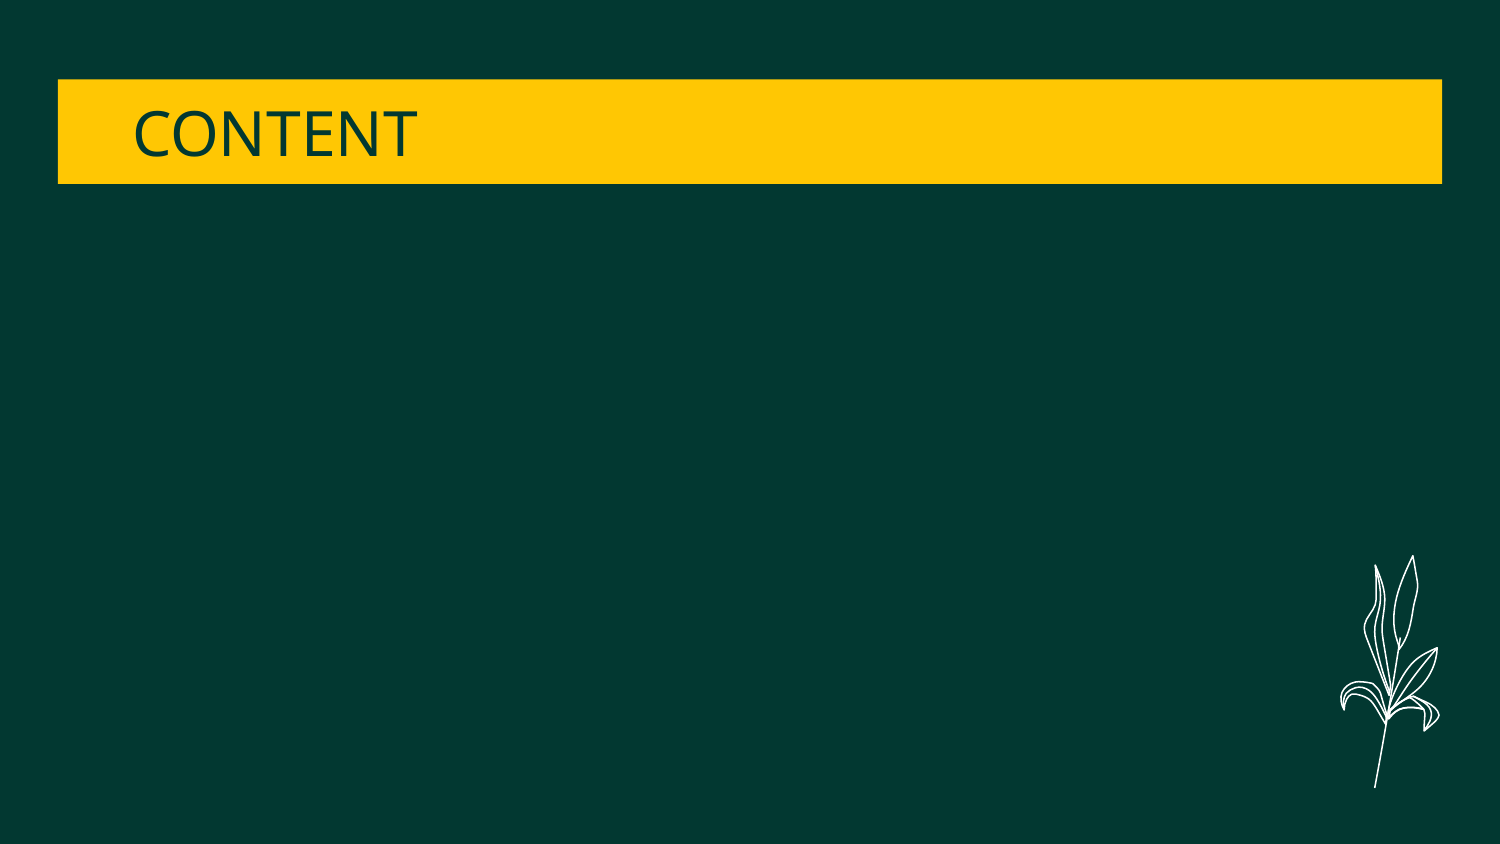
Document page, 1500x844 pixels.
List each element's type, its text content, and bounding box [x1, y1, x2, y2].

title CONTENT [116, 79, 1383, 174]
